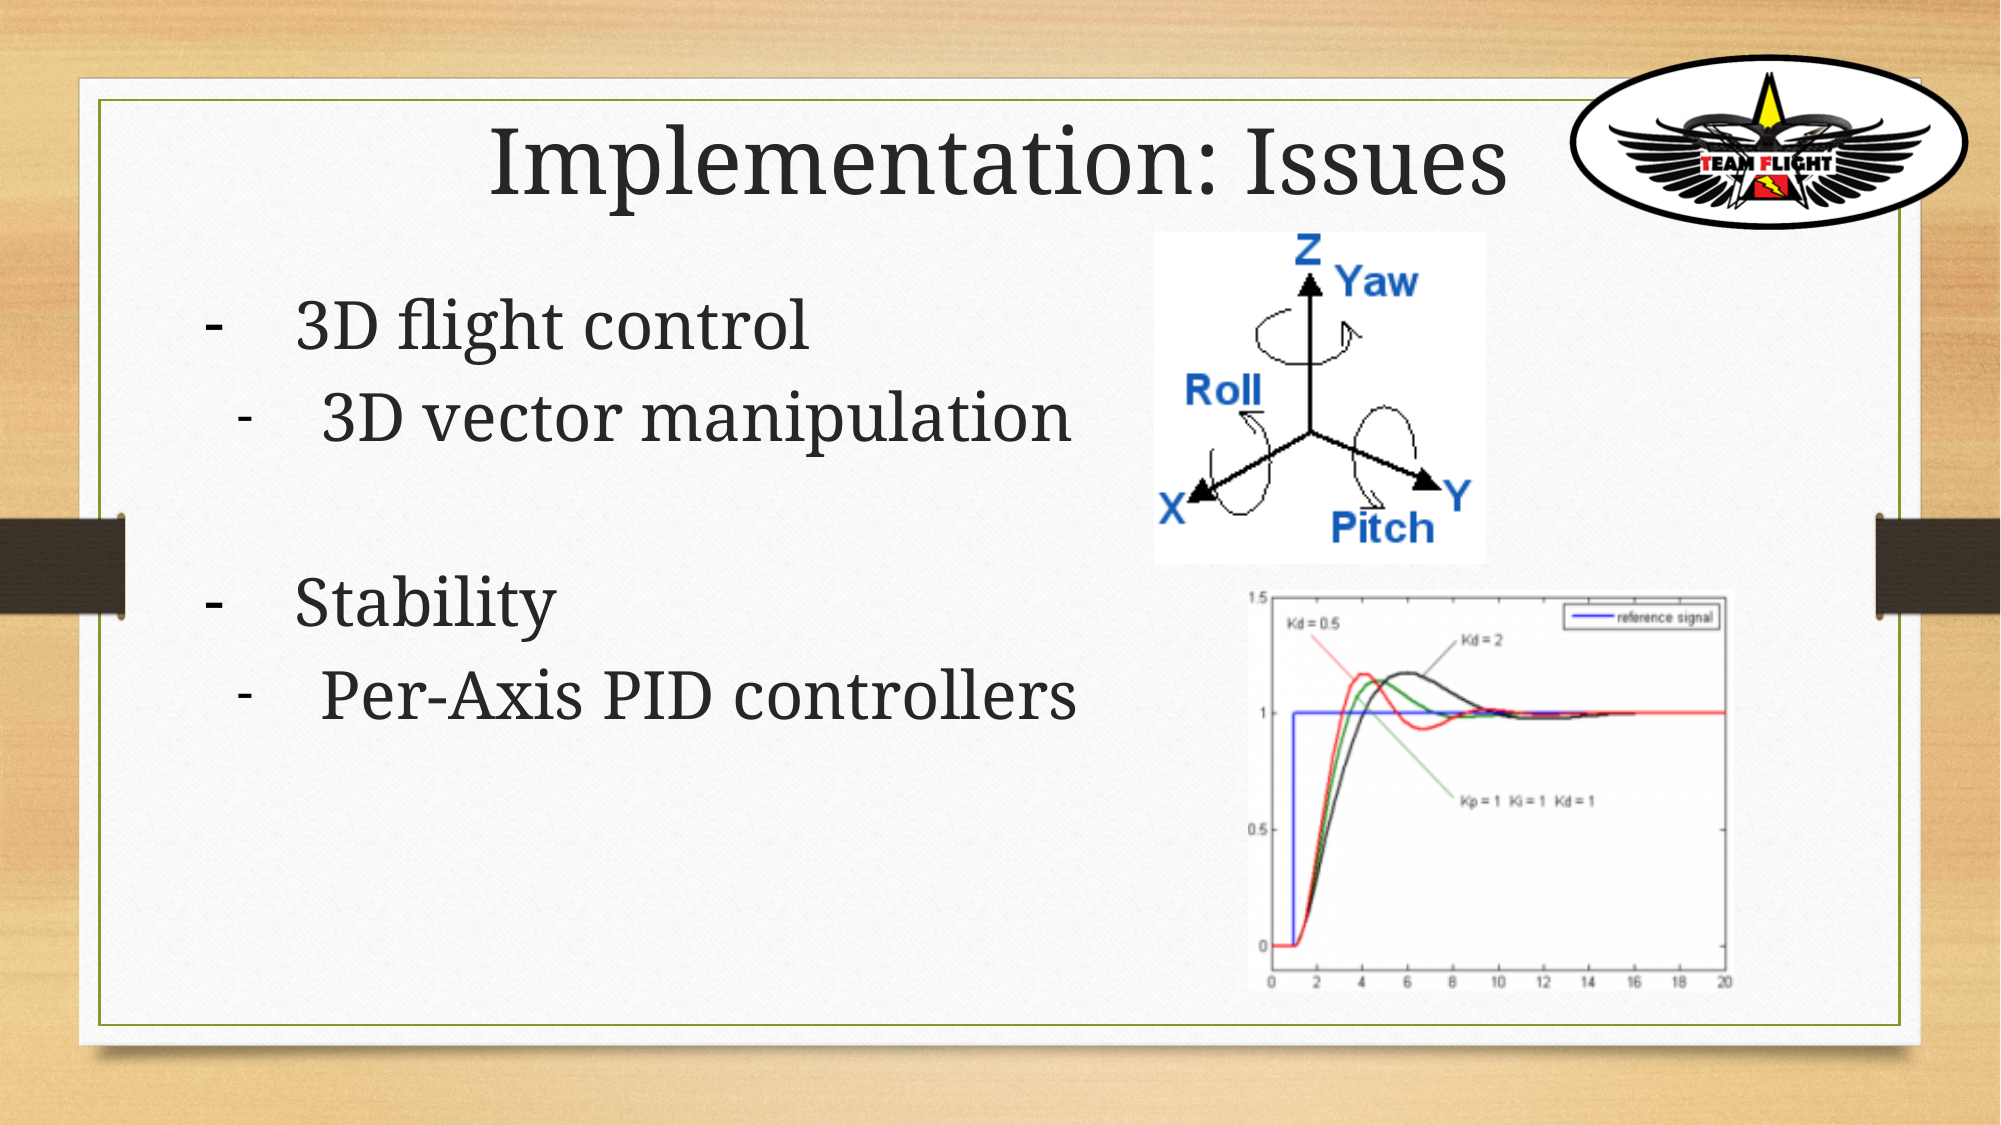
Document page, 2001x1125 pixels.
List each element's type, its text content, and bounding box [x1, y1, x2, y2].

title Implementation: Issues [99, 45, 1900, 233]
picture [0, 0, 2001, 1125]
list 3D flight control 3D vector manipulation Stability Per-Axis PID controllers [99, 262, 1900, 1078]
